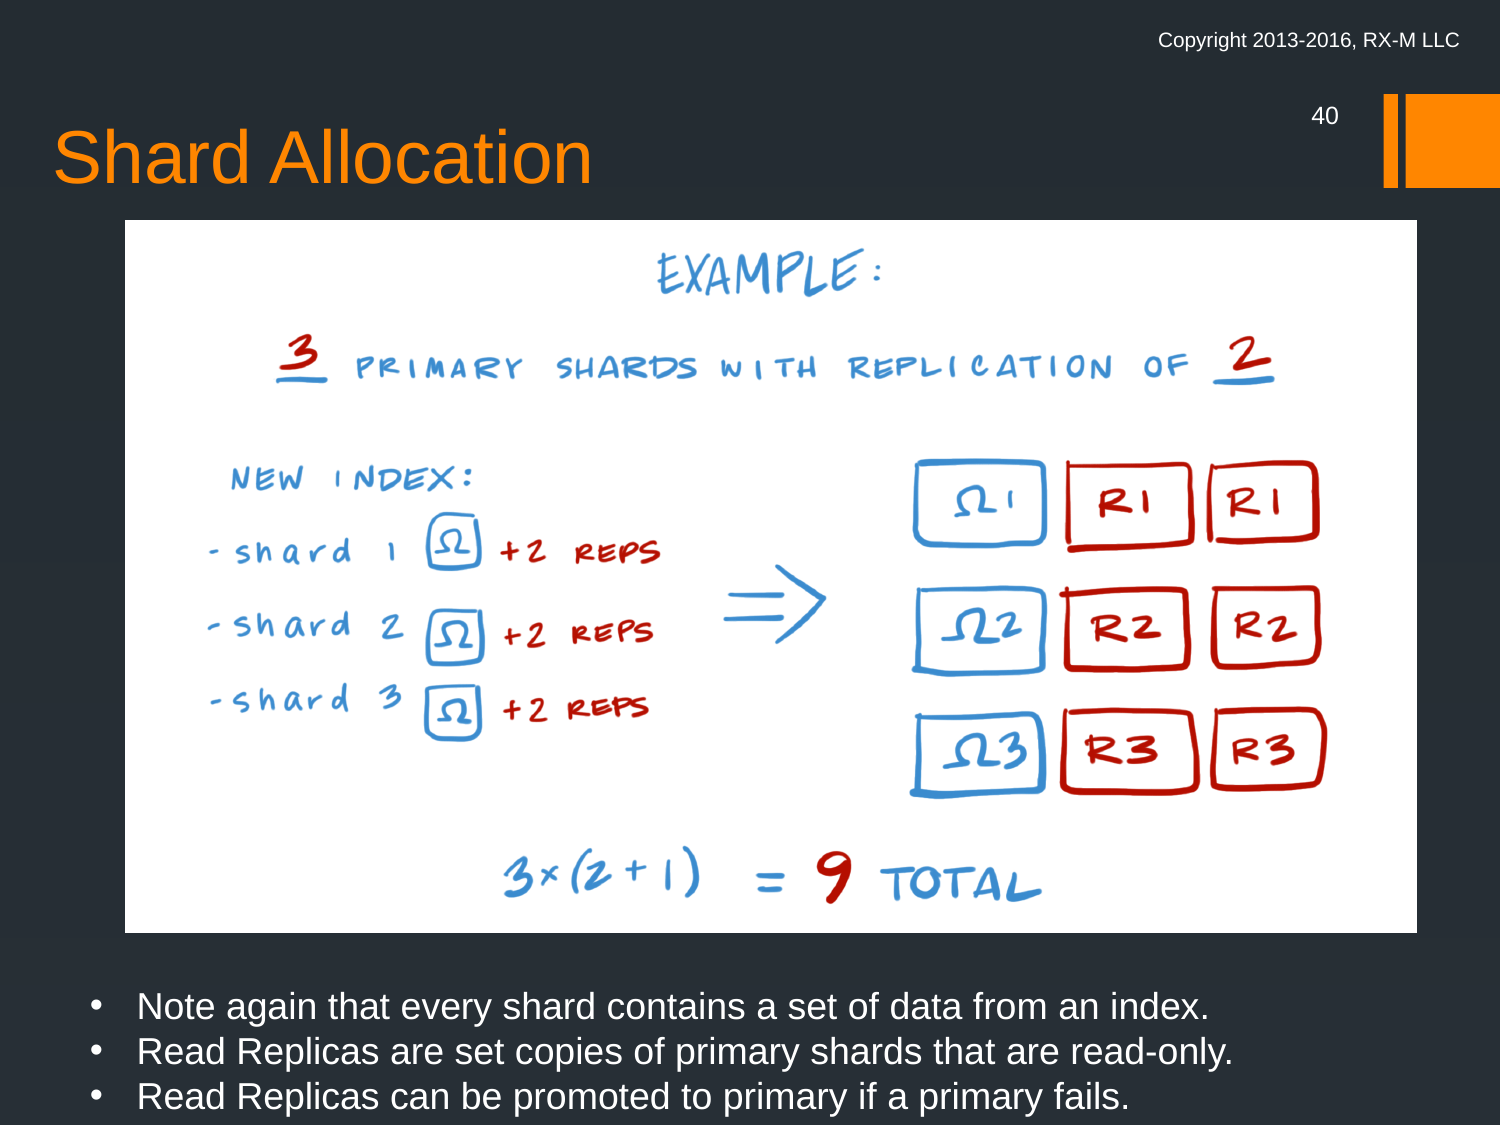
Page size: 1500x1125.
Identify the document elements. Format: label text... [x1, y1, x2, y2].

title Shard Allocation [37, 73, 1392, 206]
picture [124, 219, 1417, 934]
text_box Note again that every shard contains a set of data from an index. Read Replicas are set copies of primary shards that are read-only. Read Replicas can be promoted to primary if a primary fails. [75, 974, 1475, 1125]
footer Copyright 2013-2016, RX-M LLC [1106, 26, 1475, 76]
slide_number 40 [1199, 90, 1355, 140]
